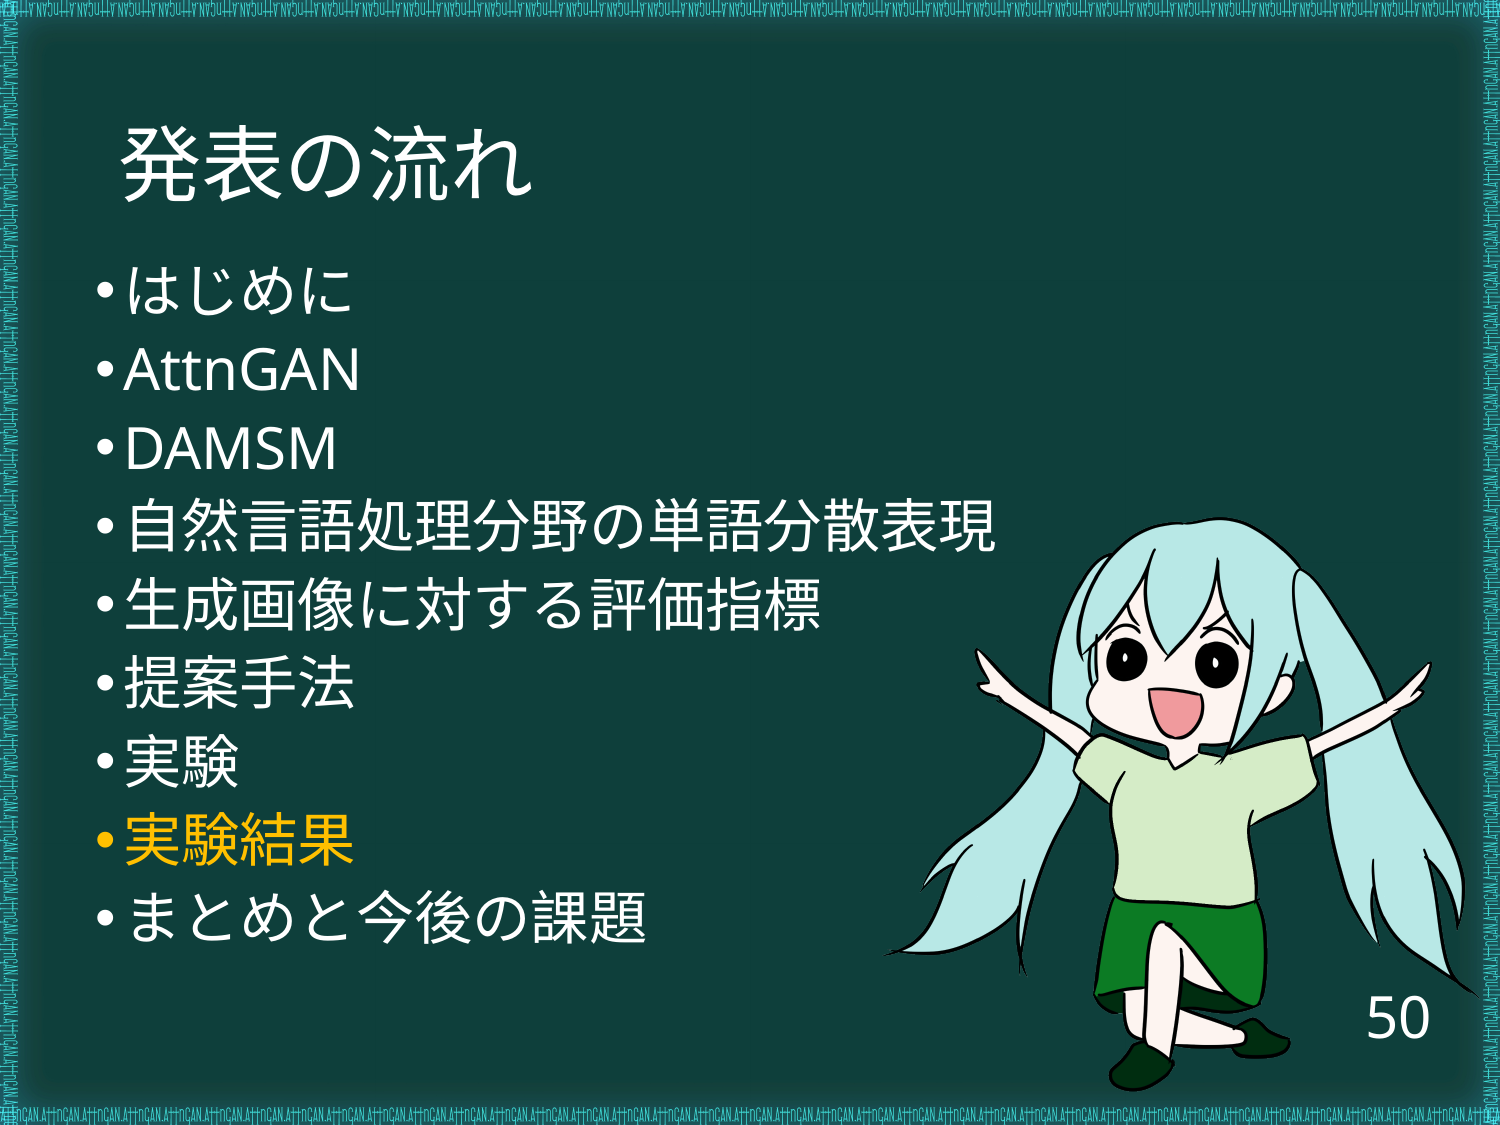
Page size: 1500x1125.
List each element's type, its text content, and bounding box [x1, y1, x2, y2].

list はじめに AttnGAN DAMSM 自然言語処理分野の単語分散表現 生成画像に対する評価指標 提案手法 実験 実験結果 まとめと今後の課題 [79, 254, 1500, 1125]
title 発表の流れ [103, 59, 1397, 254]
picture [876, 471, 1486, 1109]
picture [0, 0, 1500, 1125]
